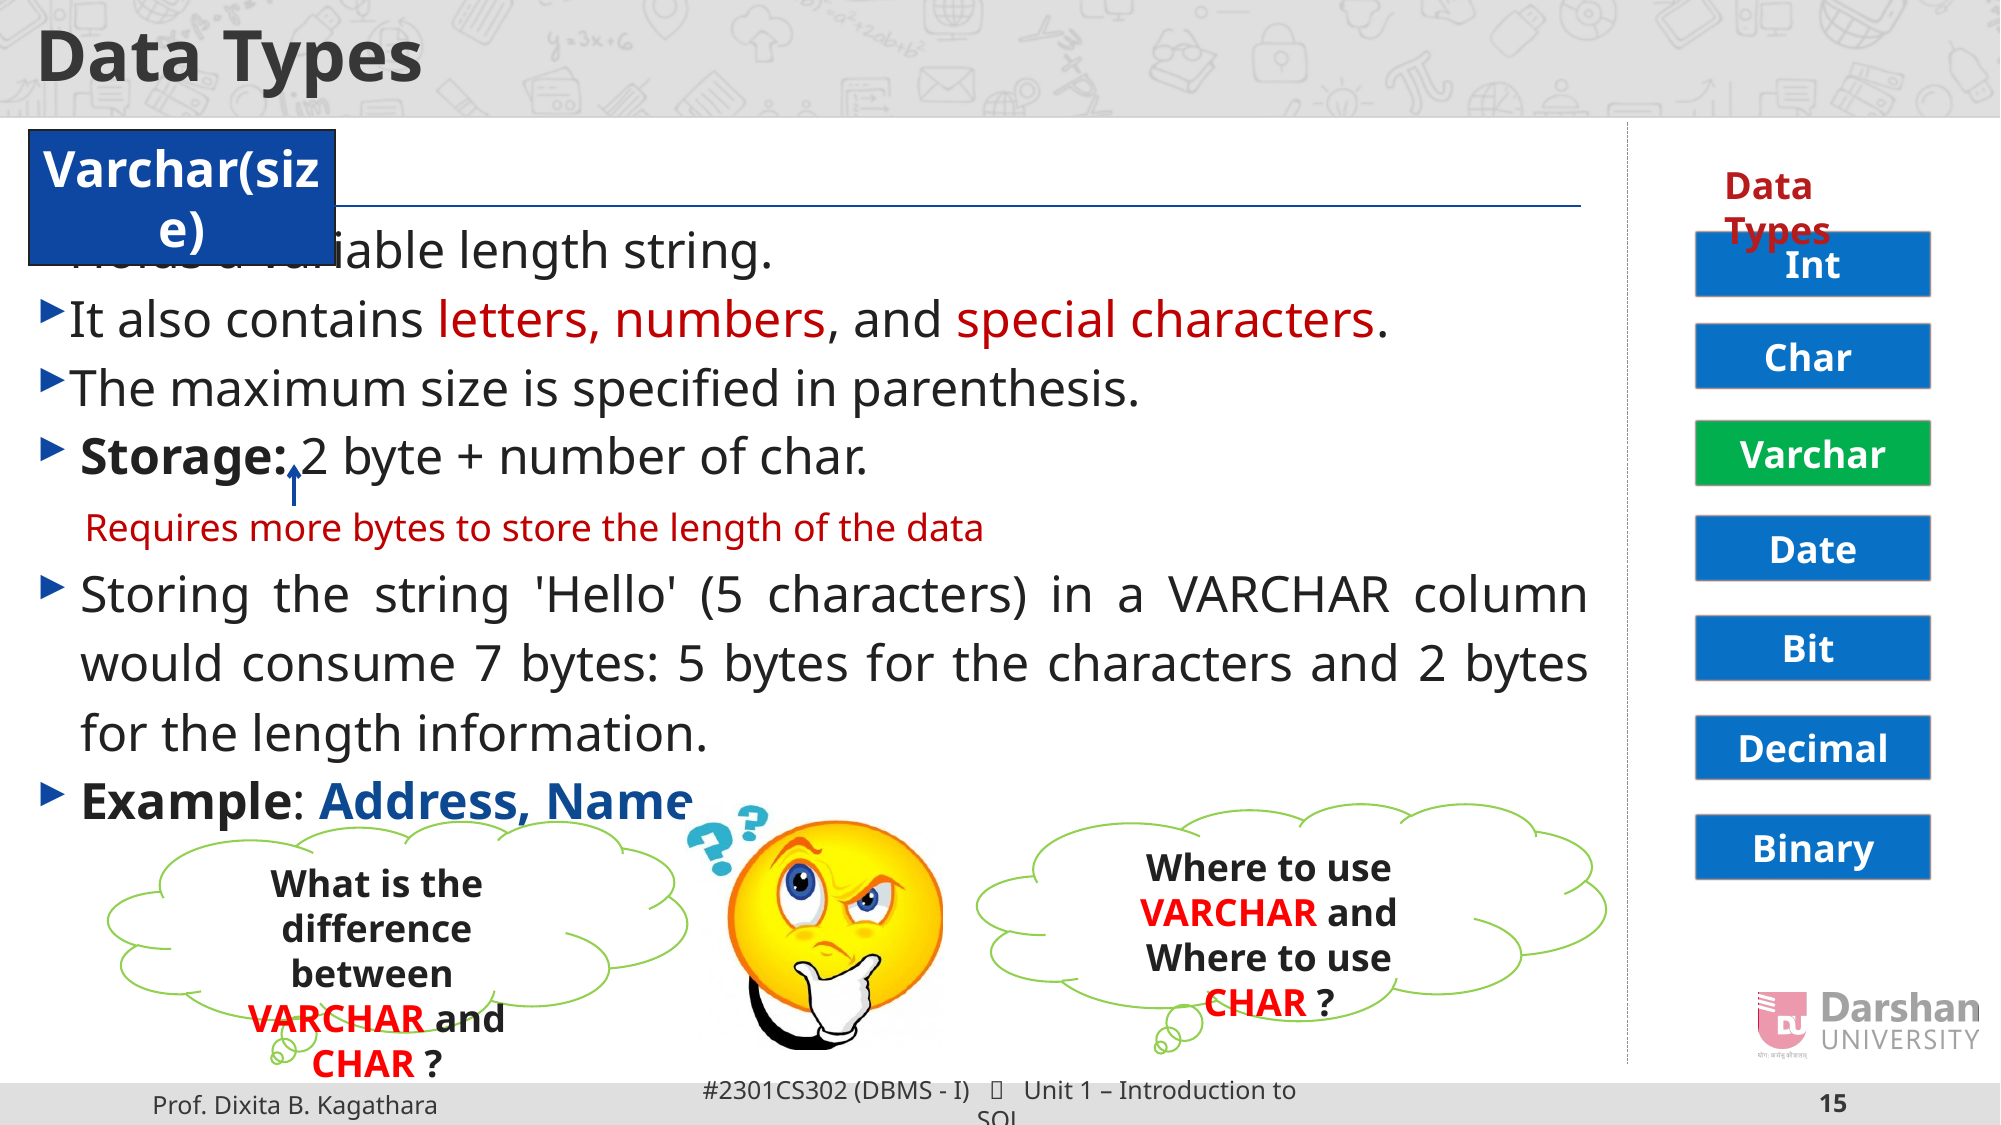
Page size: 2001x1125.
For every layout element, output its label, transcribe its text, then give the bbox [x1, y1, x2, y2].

text_box Varchar(size) [28, 129, 336, 266]
text_box Binary [1697, 816, 1929, 878]
picture [685, 803, 943, 1050]
text_box Int [1697, 233, 1929, 295]
title Data Types [0, 0, 2000, 117]
text_box What is the difference between VARCHAR and CHAR ? [106, 820, 685, 1066]
text_box Where to use VARCHAR and Where to use CHAR ? [975, 803, 1608, 1055]
text_box Decimal [1697, 717, 1929, 778]
text_box Bit [1697, 617, 1929, 679]
text_box Requires more bytes to store the length of the data [69, 496, 1307, 557]
text_box Char [1697, 325, 1929, 387]
list Holds a variable length string. It also contains letters, numbers, and special characters. The maximum size is specified in parenthesis. Storage: 2 byte + number of char. Storing the string 'Hello' (5 characters) in a VARCHAR column would consume 7 bytes: 5 bytes for the characters and 2 bytes for the length information. Example: Address, Name [21, 141, 1606, 1059]
text_box Data Types [1709, 154, 1917, 260]
text_box Varchar [1697, 422, 1929, 484]
text_box Date [1697, 517, 1929, 579]
text_box Basic SQL Commands [1758, 992, 1979, 1059]
